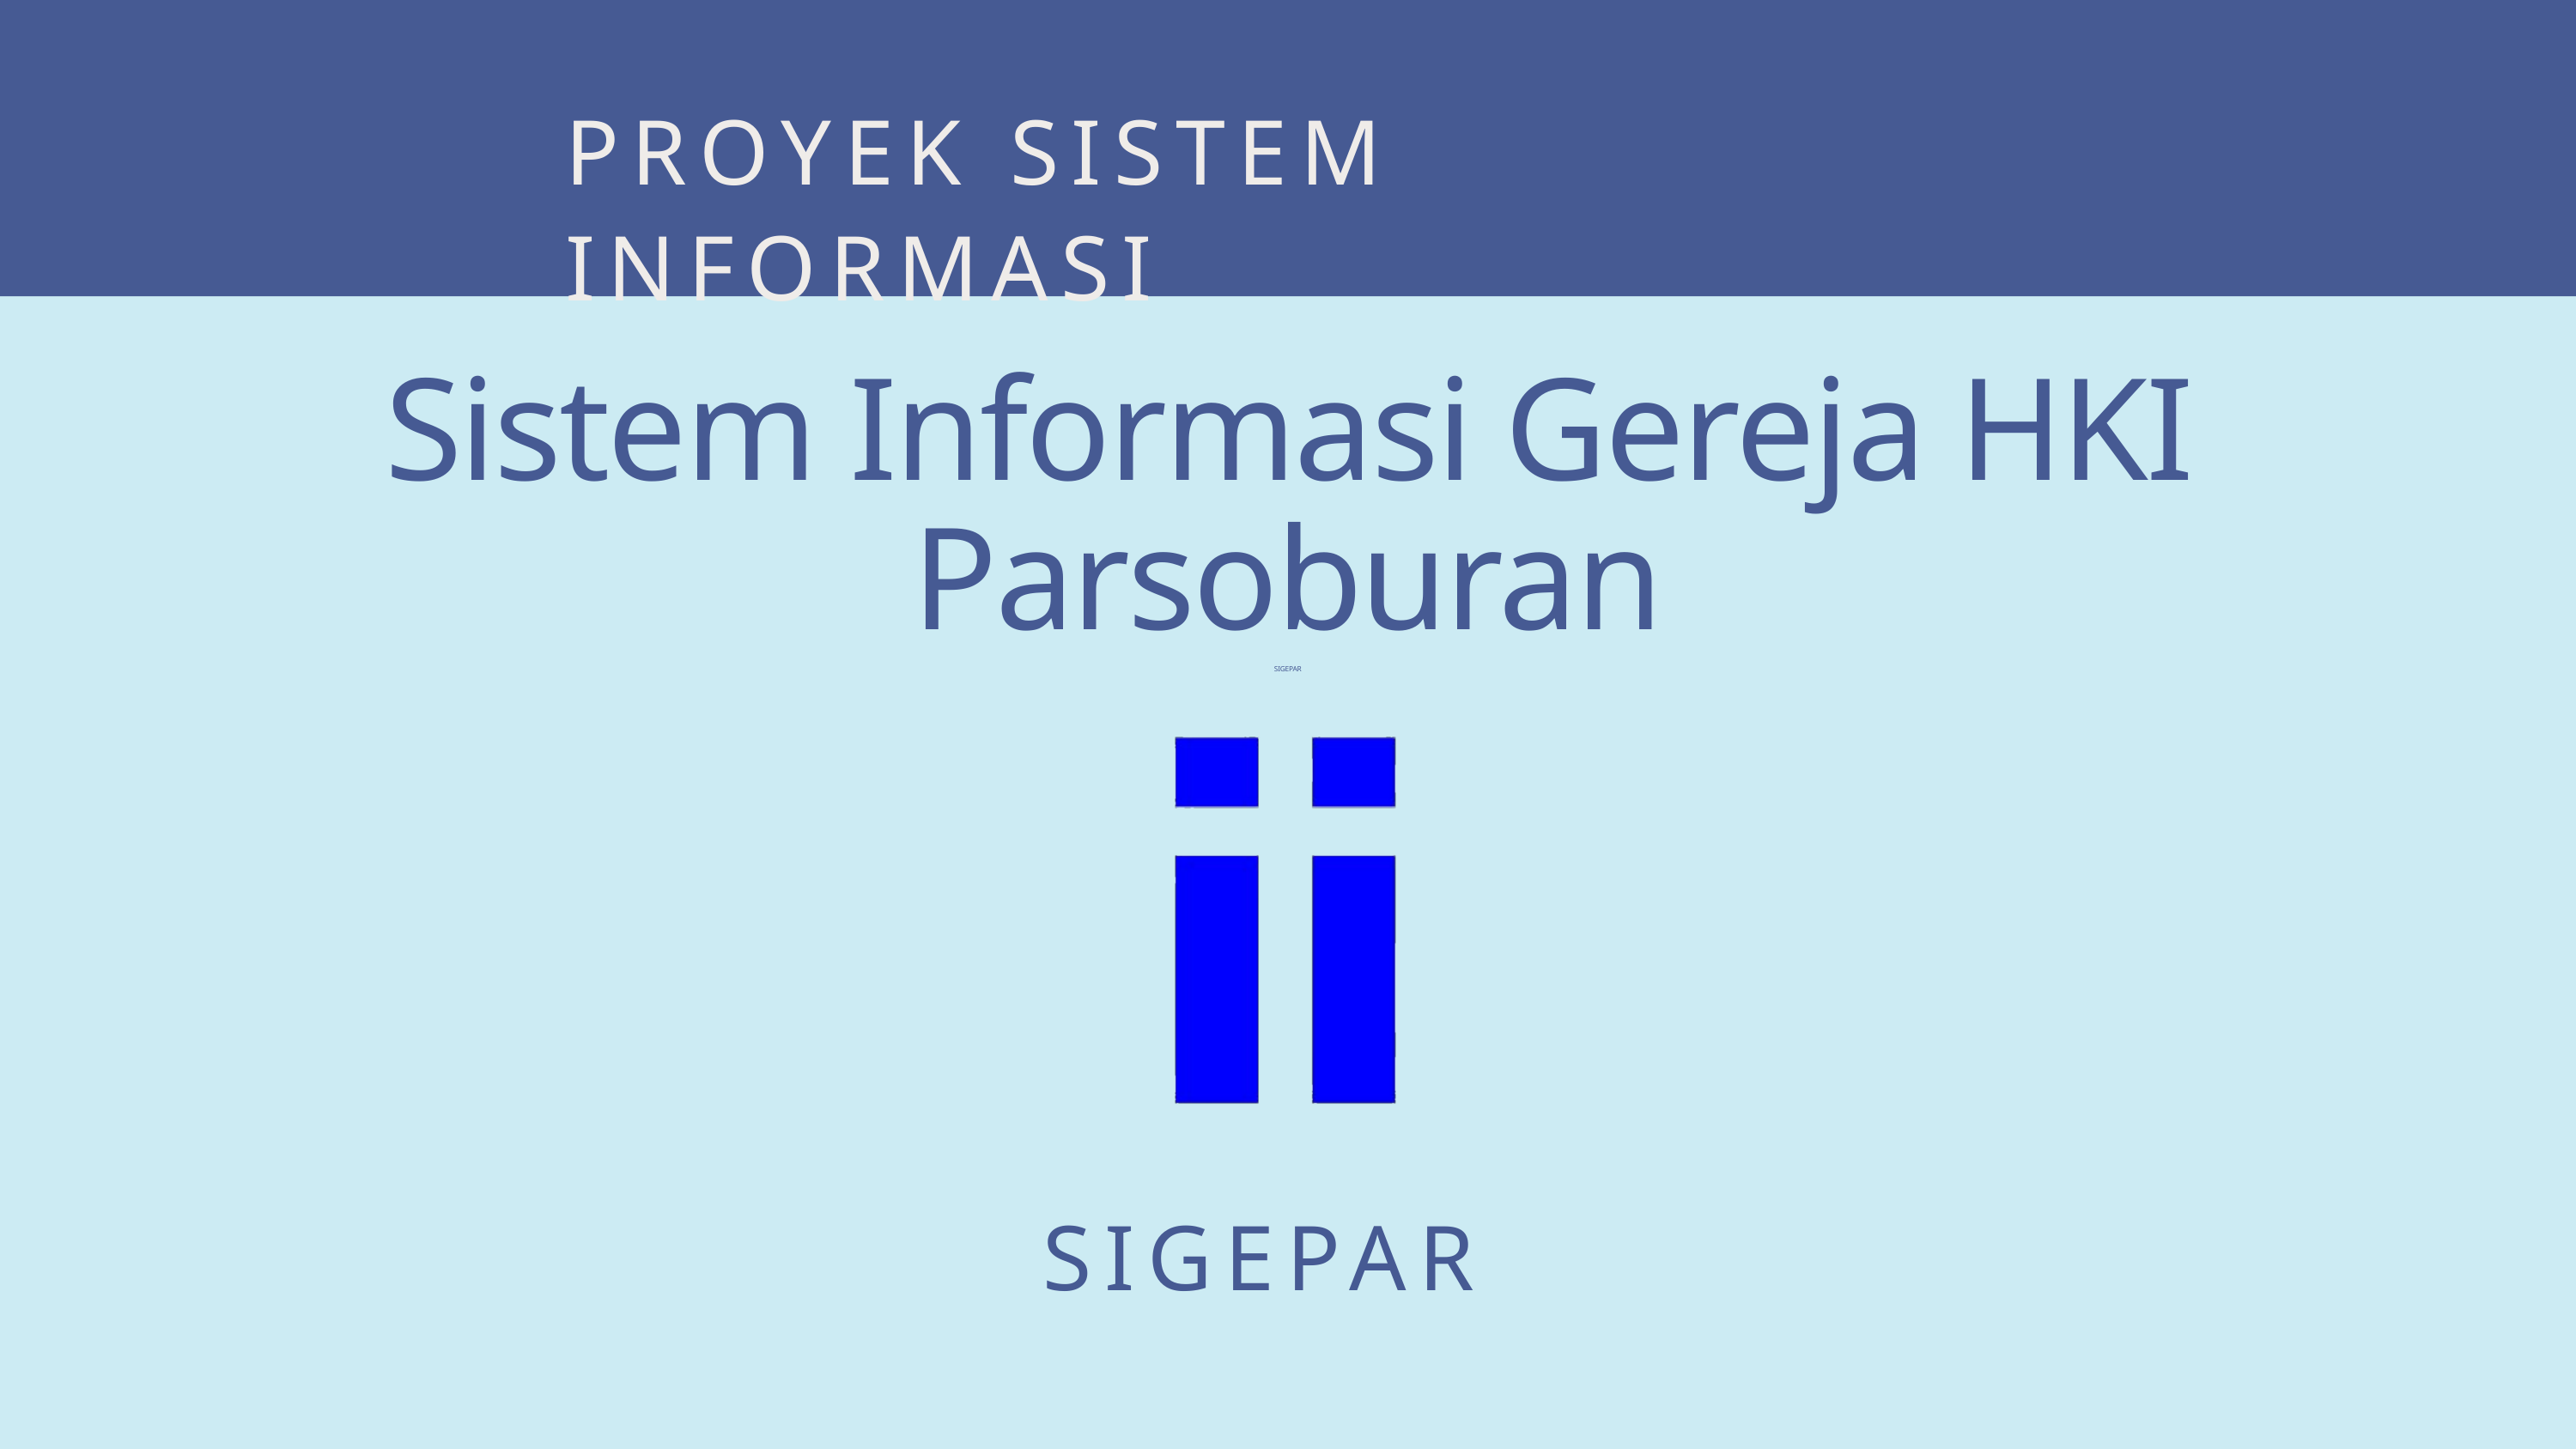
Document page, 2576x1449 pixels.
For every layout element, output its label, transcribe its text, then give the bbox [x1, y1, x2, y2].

picture [1096, 724, 1480, 1108]
text_box SIGEPAR [1042, 1191, 1534, 1308]
text_box PROYEK SISTEM INFORMASI [565, 86, 2011, 319]
text_box [0, 0, 2576, 297]
text_box Sistem Informasi Gereja HKI Parsoburan SIGEPAR [270, 358, 2305, 674]
